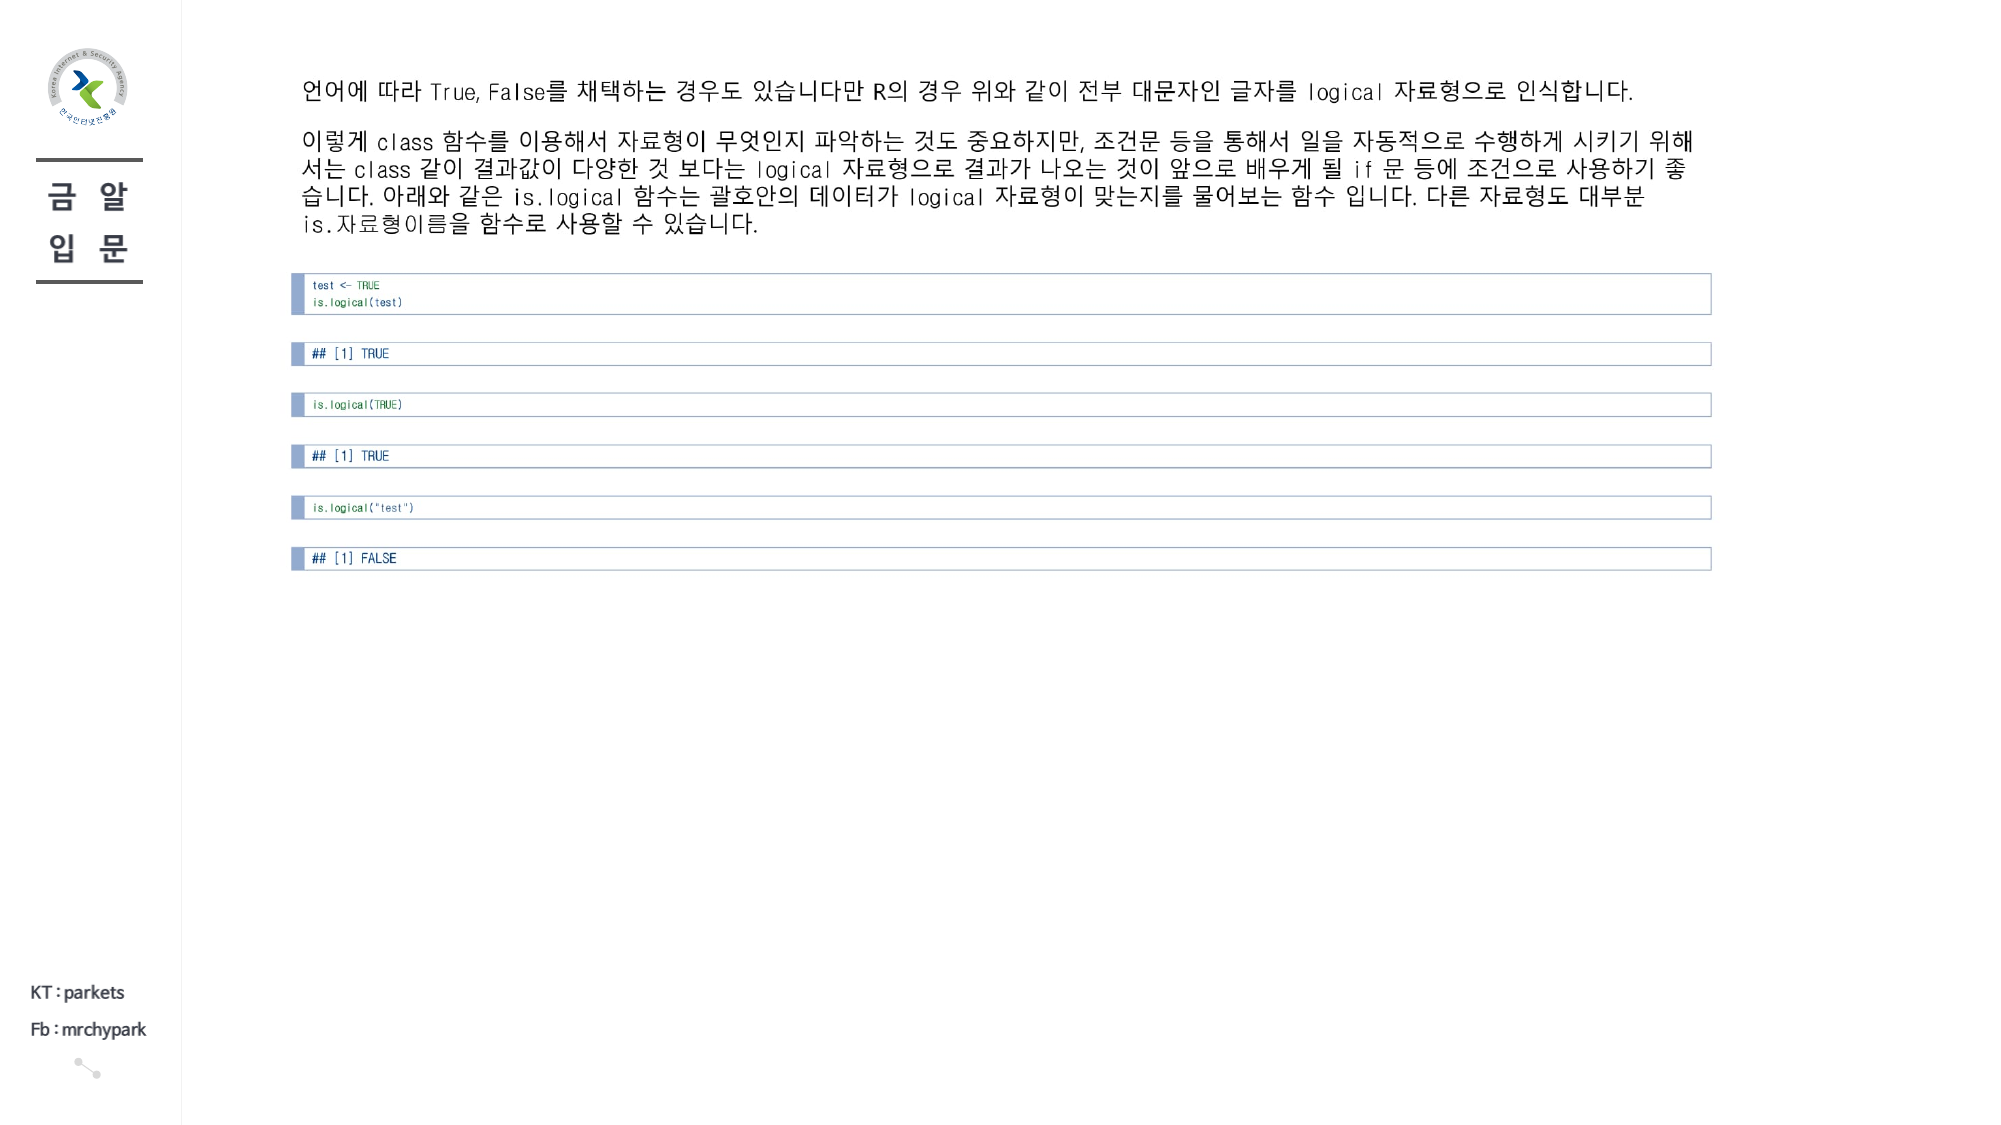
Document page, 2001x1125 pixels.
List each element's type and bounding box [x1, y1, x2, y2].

picture [15, 160, 161, 1047]
picture [204, 0, 1796, 1125]
picture [44, 43, 131, 130]
